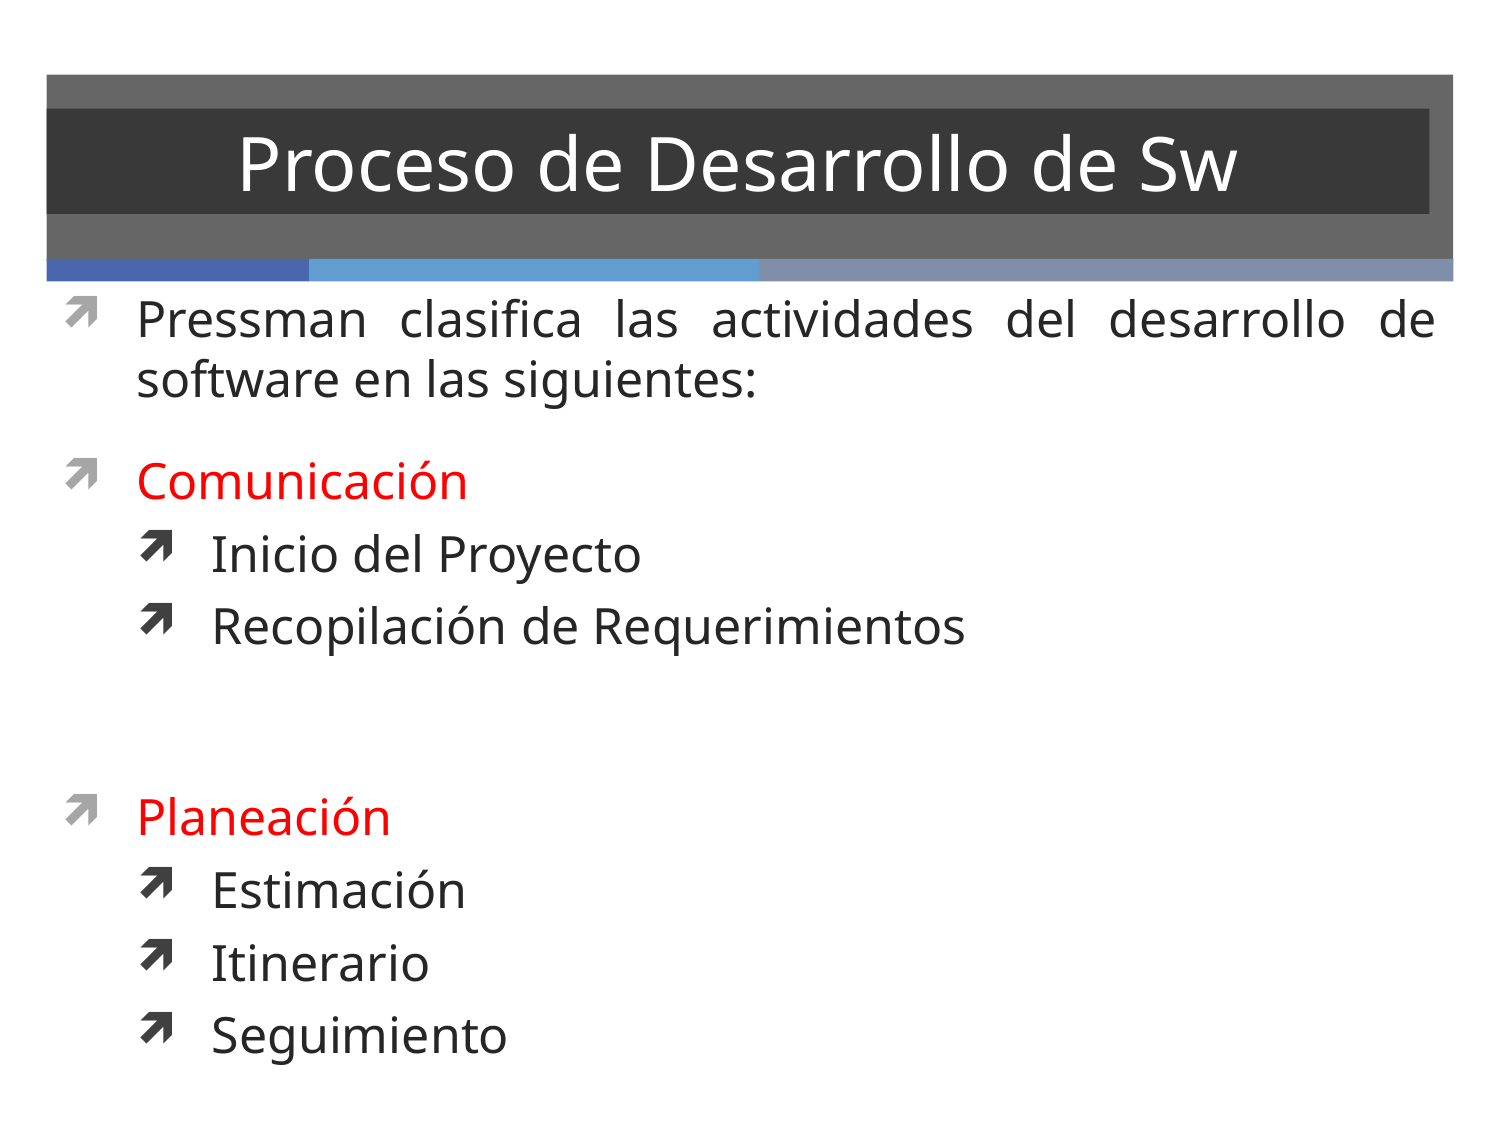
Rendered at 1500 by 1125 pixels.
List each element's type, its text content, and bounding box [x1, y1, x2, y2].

list Pressman clasifica las actividades del desarrollo de software en las siguientes: Comunicación Inicio del Proyecto Recopilación de Requerimientos Planeación Estimación Itinerario Seguimiento [46, 280, 1454, 936]
title Proceso de Desarrollo de Sw [46, 108, 1430, 214]
